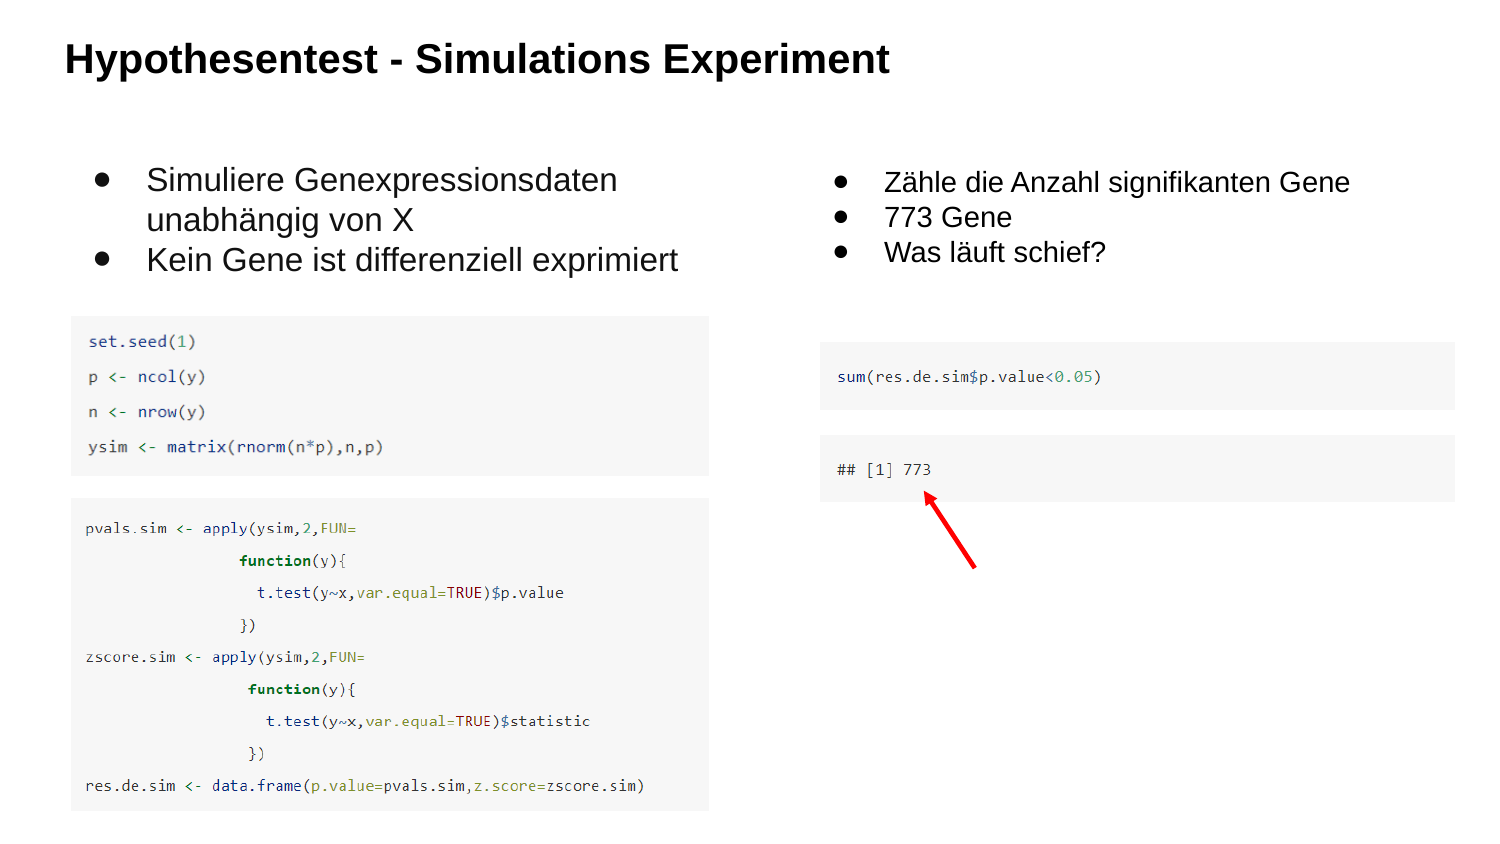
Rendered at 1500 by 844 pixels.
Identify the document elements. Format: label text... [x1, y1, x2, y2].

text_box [923, 490, 976, 569]
picture [820, 341, 1455, 502]
text_box Hypothesentest - Simulations Experiment [64, 31, 1277, 185]
picture [70, 498, 709, 811]
text_box Zähle die Anzahl signifikanten Gene 773 Gene Was läuft schief? [794, 148, 1494, 318]
text_box Simuliere Genexpressionsdaten unabhängig von X Kein Gene ist differenziell exprimiert [71, 157, 709, 198]
picture [70, 316, 709, 476]
